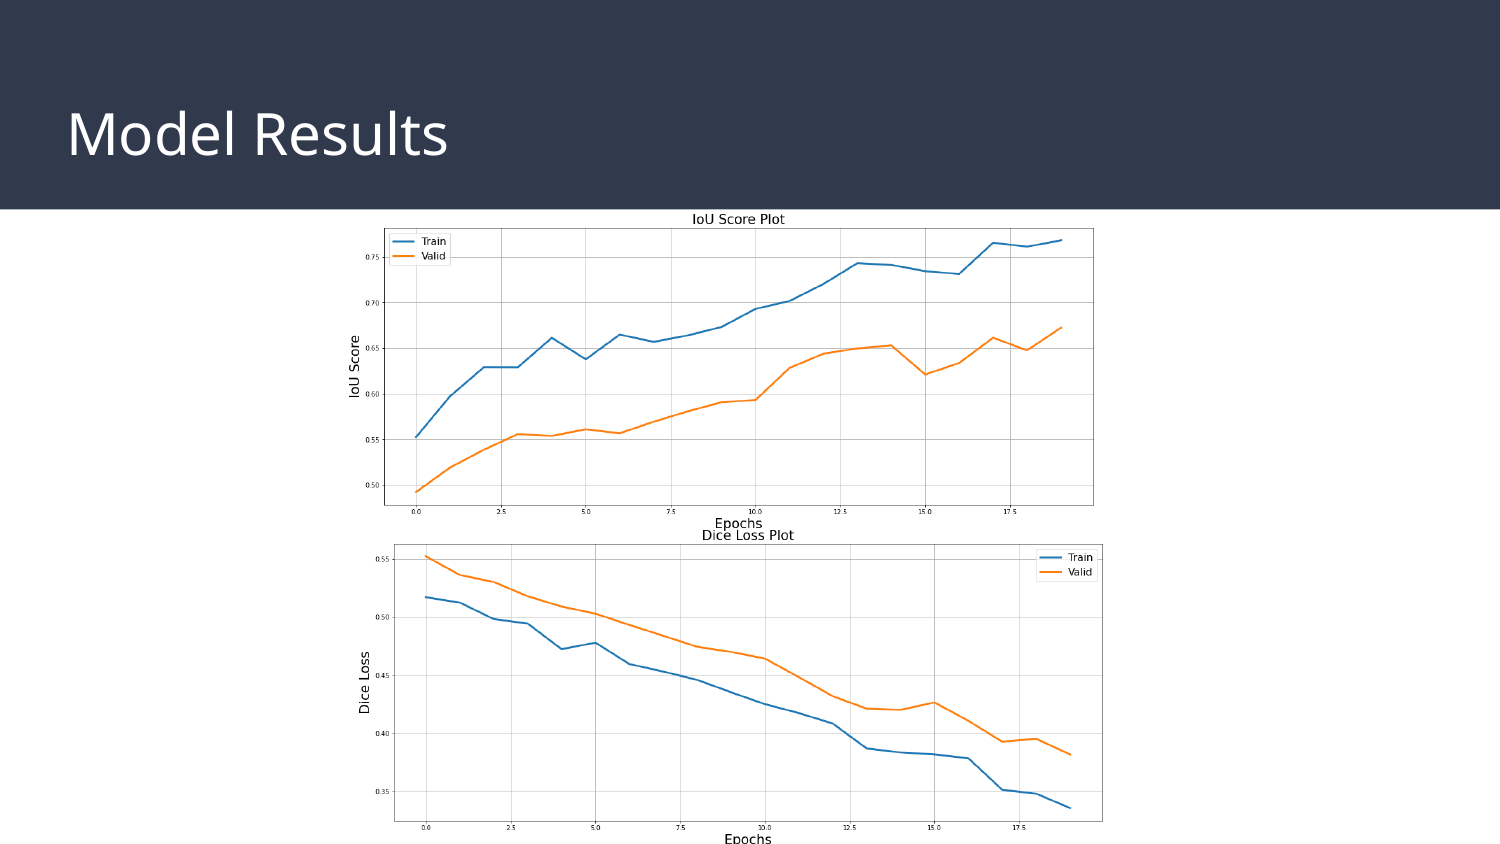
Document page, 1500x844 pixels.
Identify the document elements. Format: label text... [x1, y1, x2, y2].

title Model Results [51, 82, 1449, 185]
picture [345, 209, 1106, 844]
